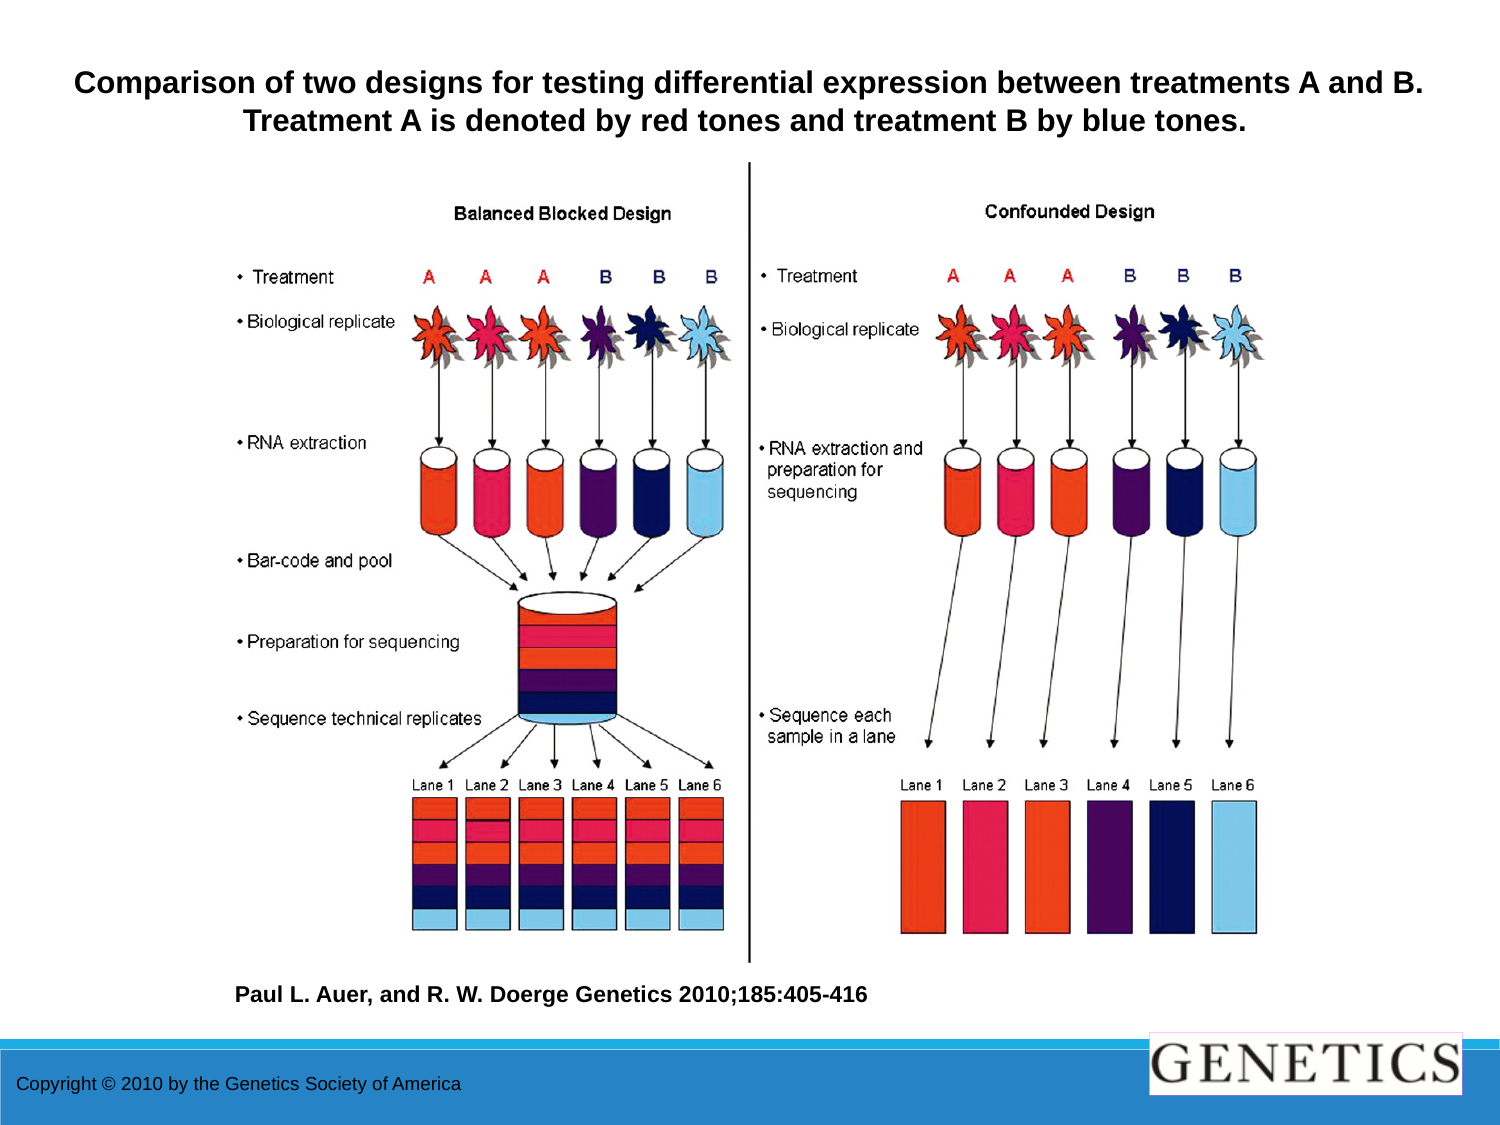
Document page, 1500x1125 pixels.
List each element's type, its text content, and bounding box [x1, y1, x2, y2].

picture [234, 160, 1267, 964]
text_box Copyright © 2010 by the Genetics Society of America [16, 1071, 825, 1125]
text_box Comparison of two designs for testing differential expression between treatments A and B. Treatment A is denoted by red tones and treatment B by blue tones. [53, 62, 1447, 131]
picture [1148, 1030, 1464, 1097]
text_box Paul L. Auer, and R. W. Doerge Genetics 2010;185:405-416 [234, 979, 878, 1018]
